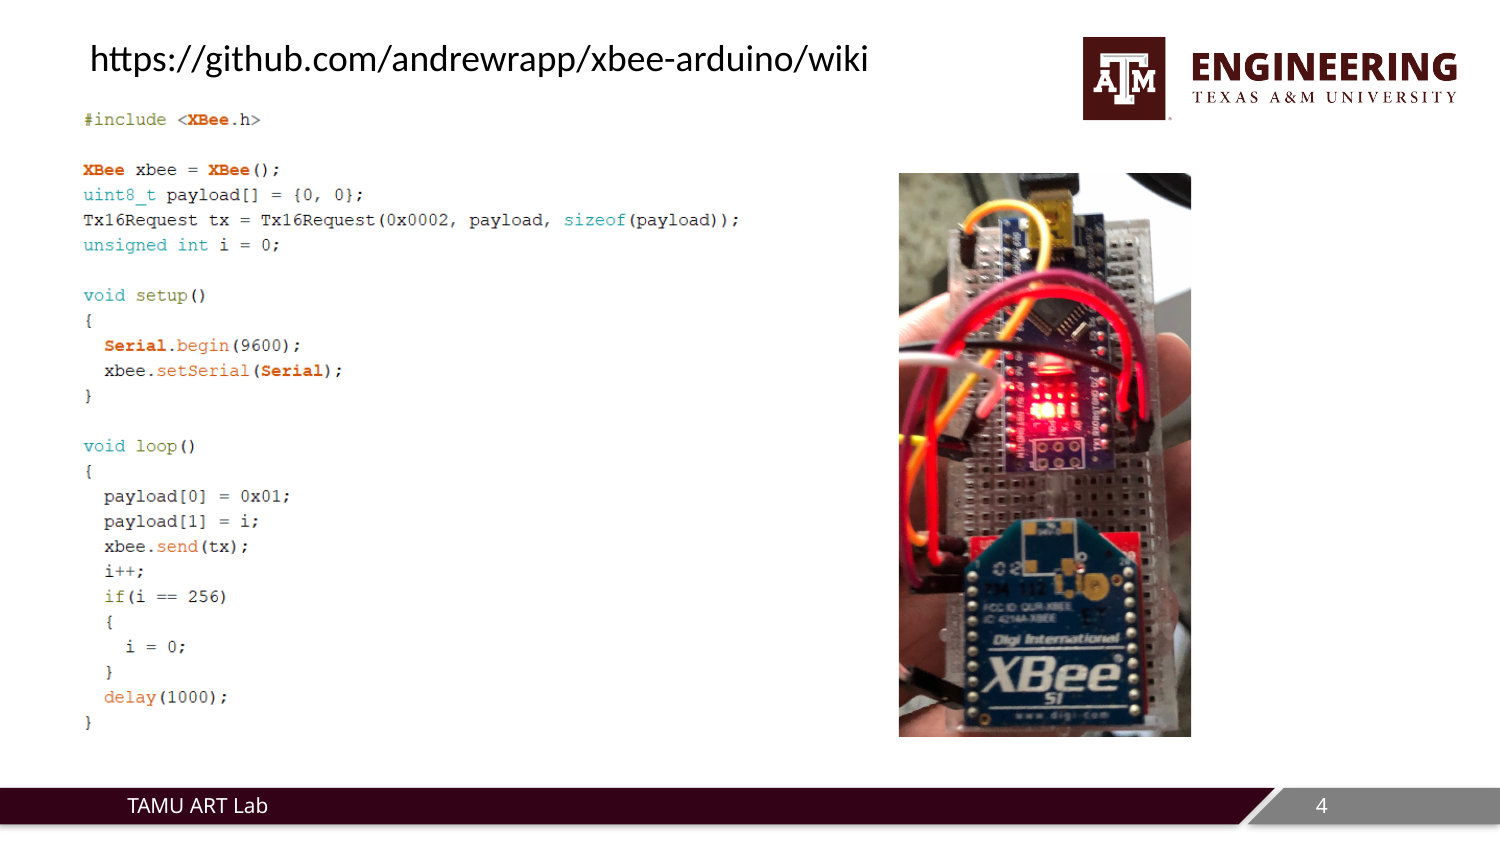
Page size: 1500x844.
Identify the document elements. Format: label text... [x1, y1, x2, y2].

picture [1077, 31, 1465, 125]
picture [74, 105, 766, 757]
text_box https://github.com/andrewrapp/xbee-arduino/wiki [75, 26, 980, 87]
picture [898, 173, 1192, 737]
